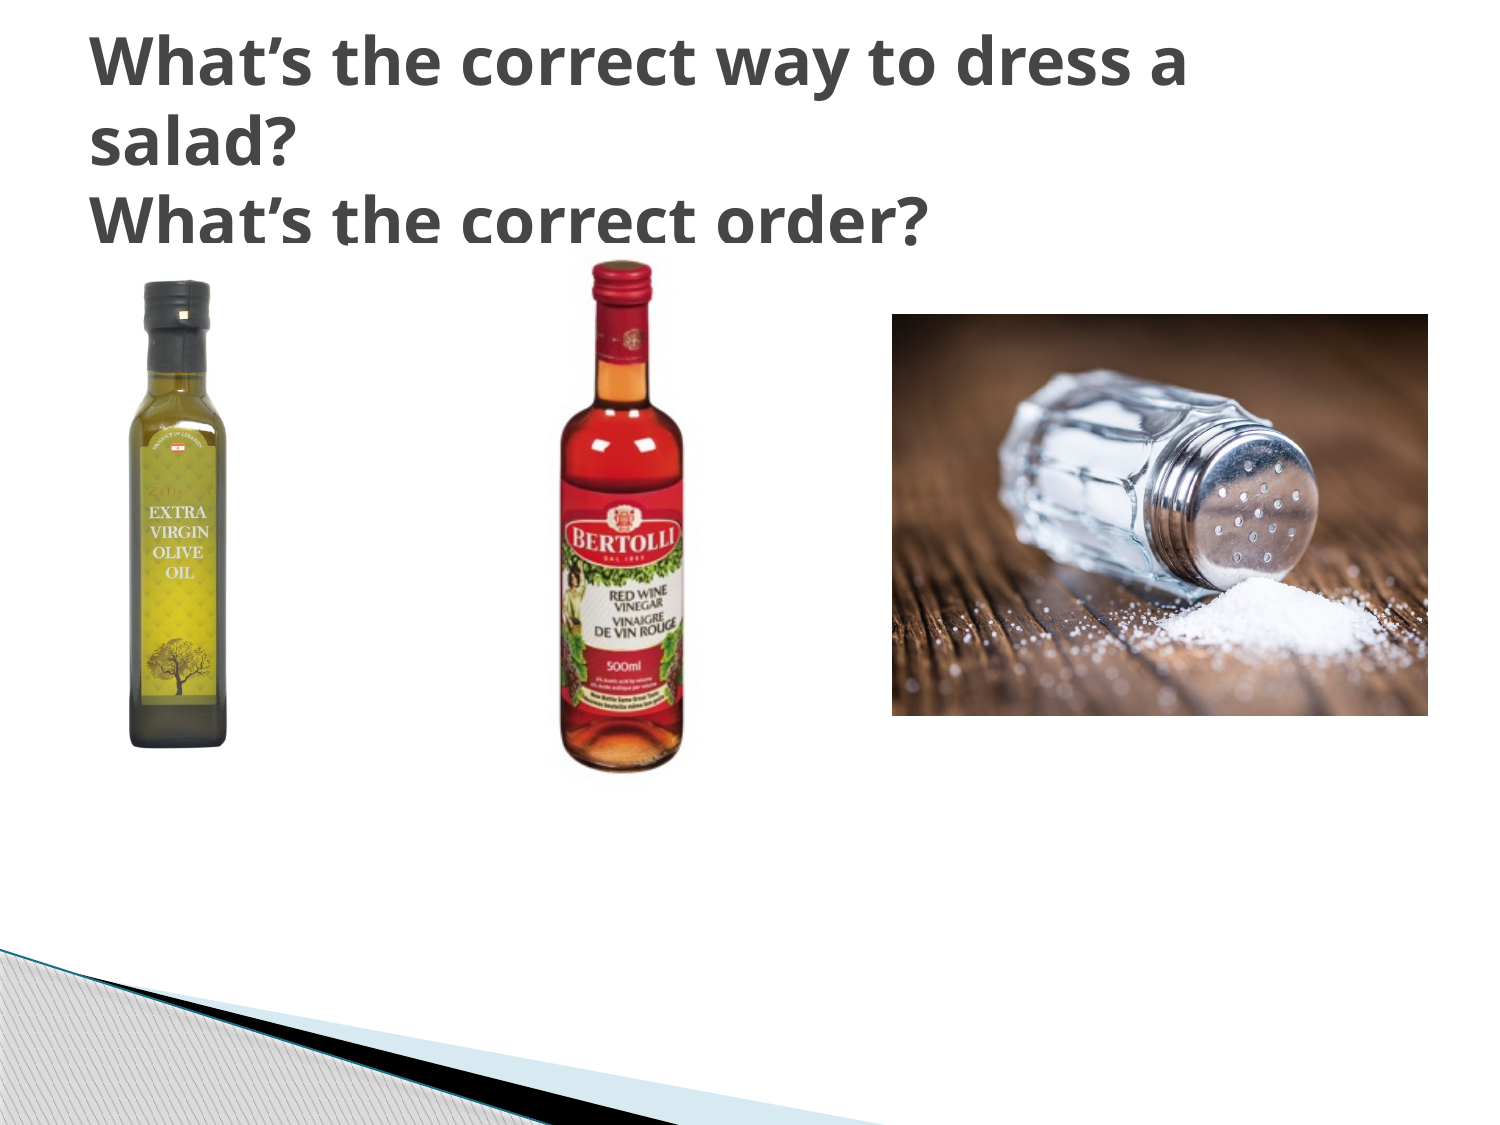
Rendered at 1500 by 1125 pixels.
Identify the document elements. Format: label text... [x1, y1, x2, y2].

title What’s the correct way to dress a salad? What’s the correct order? [75, 45, 1425, 233]
picture [348, 243, 1429, 791]
picture [41, 243, 315, 788]
